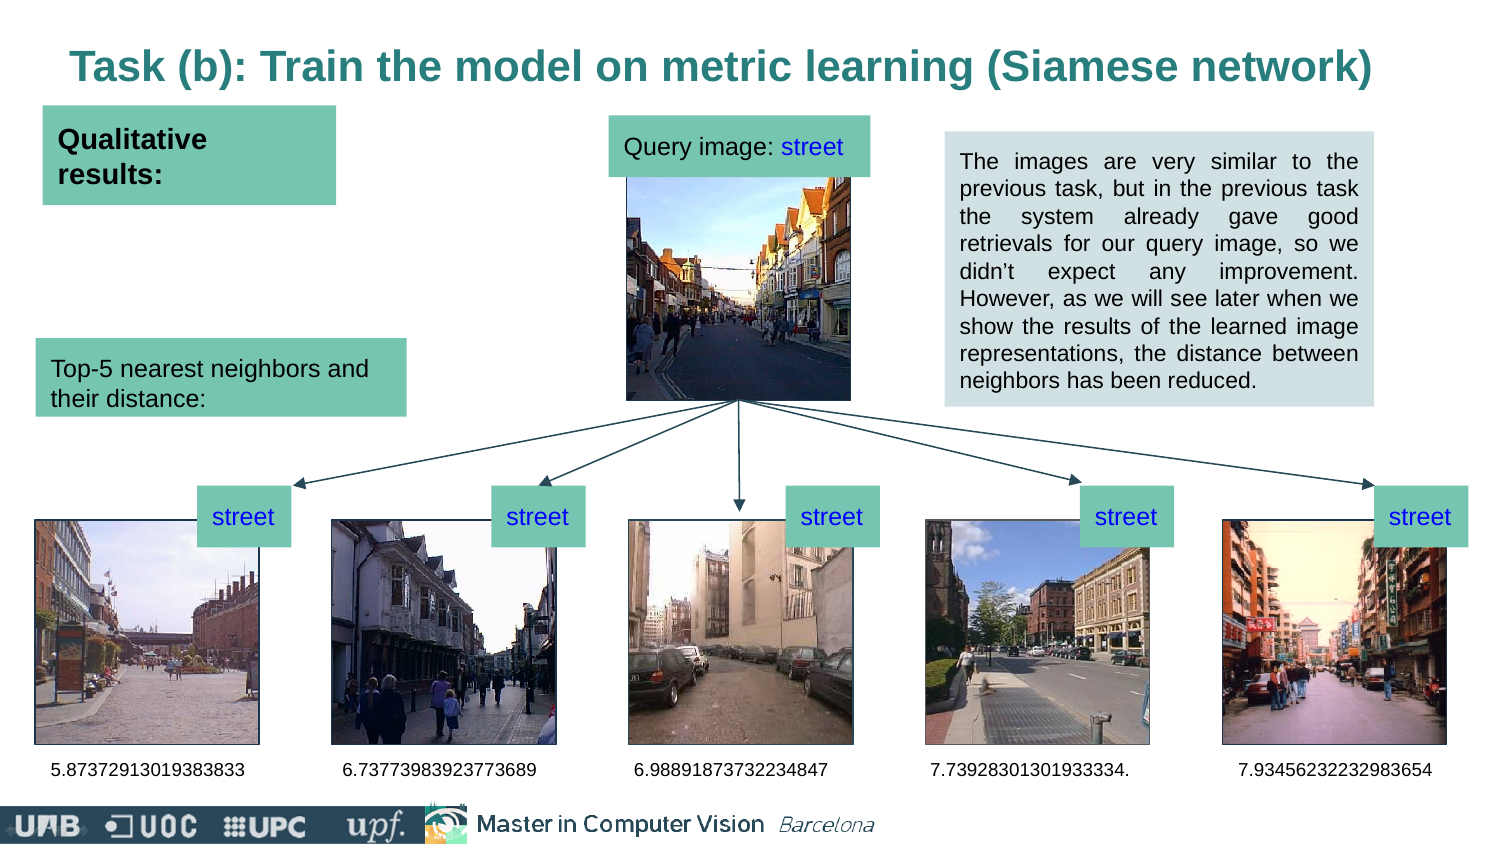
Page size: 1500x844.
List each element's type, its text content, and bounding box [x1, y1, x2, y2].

picture [926, 520, 1150, 744]
picture [629, 520, 853, 744]
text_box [538, 399, 735, 486]
text_box street [197, 485, 292, 548]
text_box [292, 399, 537, 486]
text_box Qualitative results: [42, 105, 337, 206]
text_box 6.73773983923773689 [327, 742, 569, 792]
text_box 7.93456232232983654 [1223, 742, 1465, 792]
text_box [738, 399, 1376, 486]
text_box The images are very similar to the previous task, but in the previous task the system already gave good retrievals for our query image, so we didn’t expect any improvement. However, as we will see later when we show the results of the learned image representations, the distance between neighbors has been reduced. [944, 131, 1374, 399]
title Task (b): Train the model on metric learning (Siamese network) [54, 24, 1446, 104]
text_box Top-5 nearest neighbors and their distance: [35, 338, 407, 417]
picture [0, 799, 882, 844]
picture [332, 520, 556, 744]
text_box street [785, 494, 880, 548]
picture [35, 520, 259, 744]
text_box street [1374, 485, 1469, 548]
text_box street [491, 494, 586, 548]
picture [1222, 520, 1447, 744]
text_box street [1079, 494, 1175, 548]
picture [626, 176, 851, 399]
text_box 5.87372913019383833 [35, 742, 277, 792]
text_box 7.73928301301933334. [915, 742, 1157, 792]
text_box Query image: street [608, 115, 871, 178]
text_box 6.98891873732234847 [618, 742, 861, 792]
